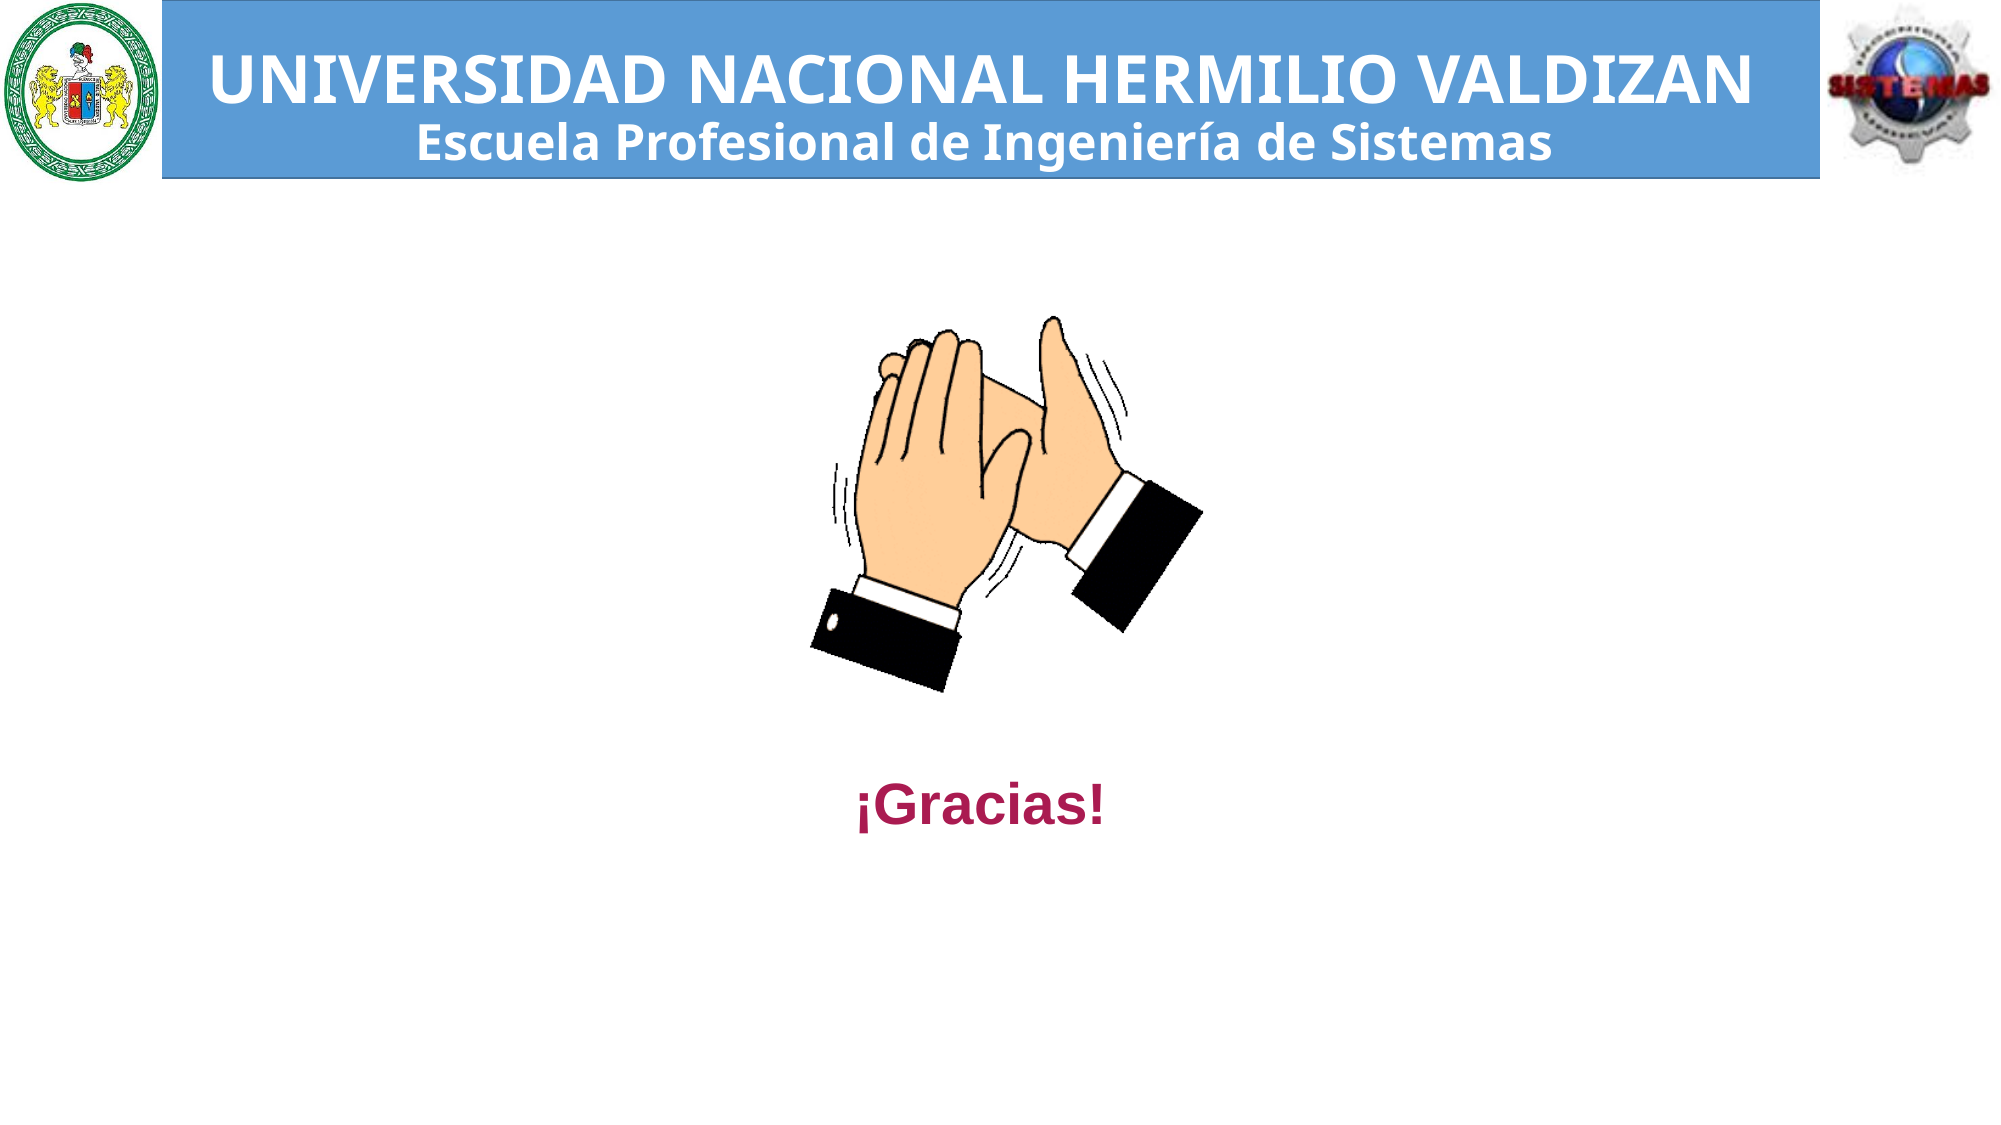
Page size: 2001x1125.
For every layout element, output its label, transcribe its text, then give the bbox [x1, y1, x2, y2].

picture [793, 294, 1207, 728]
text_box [0, 0, 2000, 185]
text_box ¡Gracias! [839, 758, 1178, 844]
